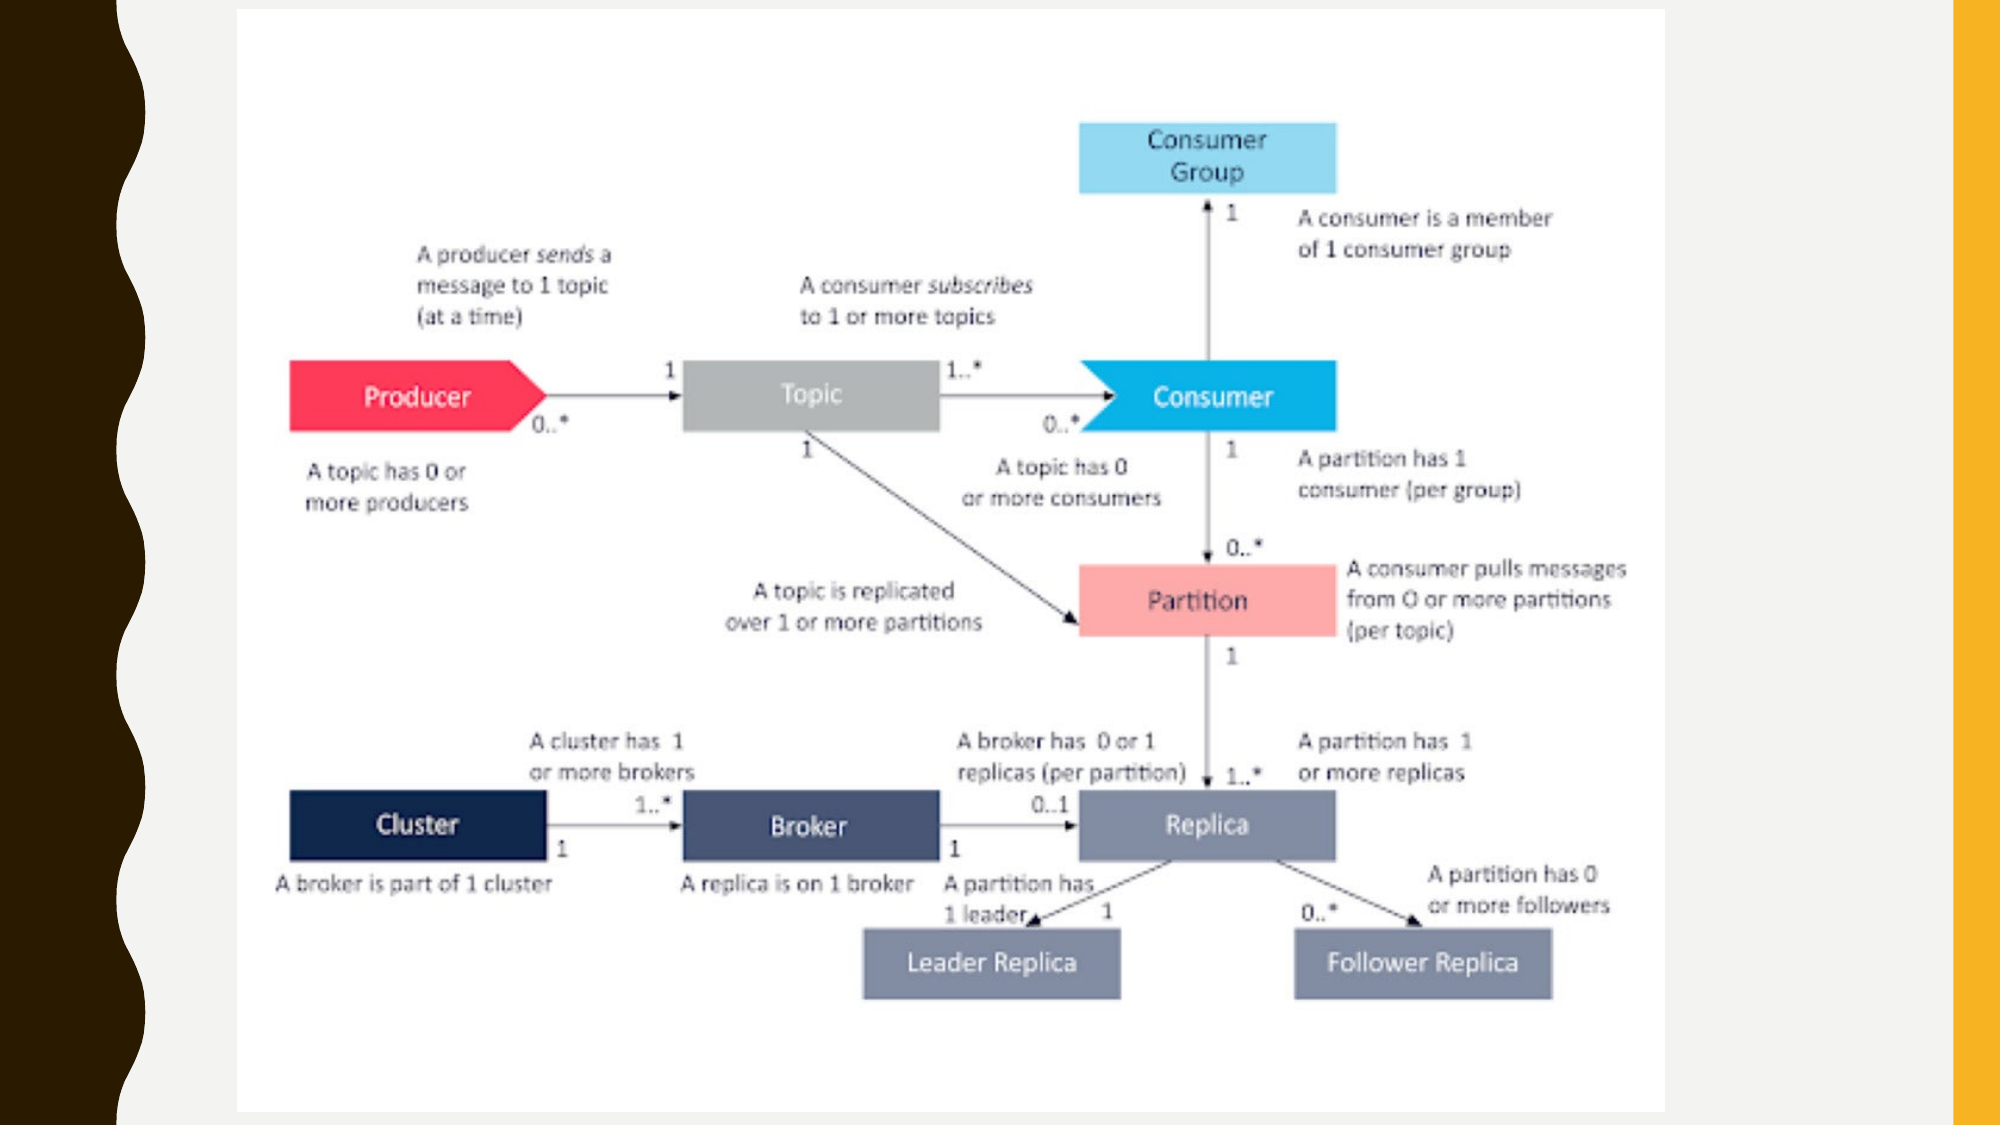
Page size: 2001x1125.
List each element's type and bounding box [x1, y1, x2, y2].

picture [237, 9, 1665, 1112]
